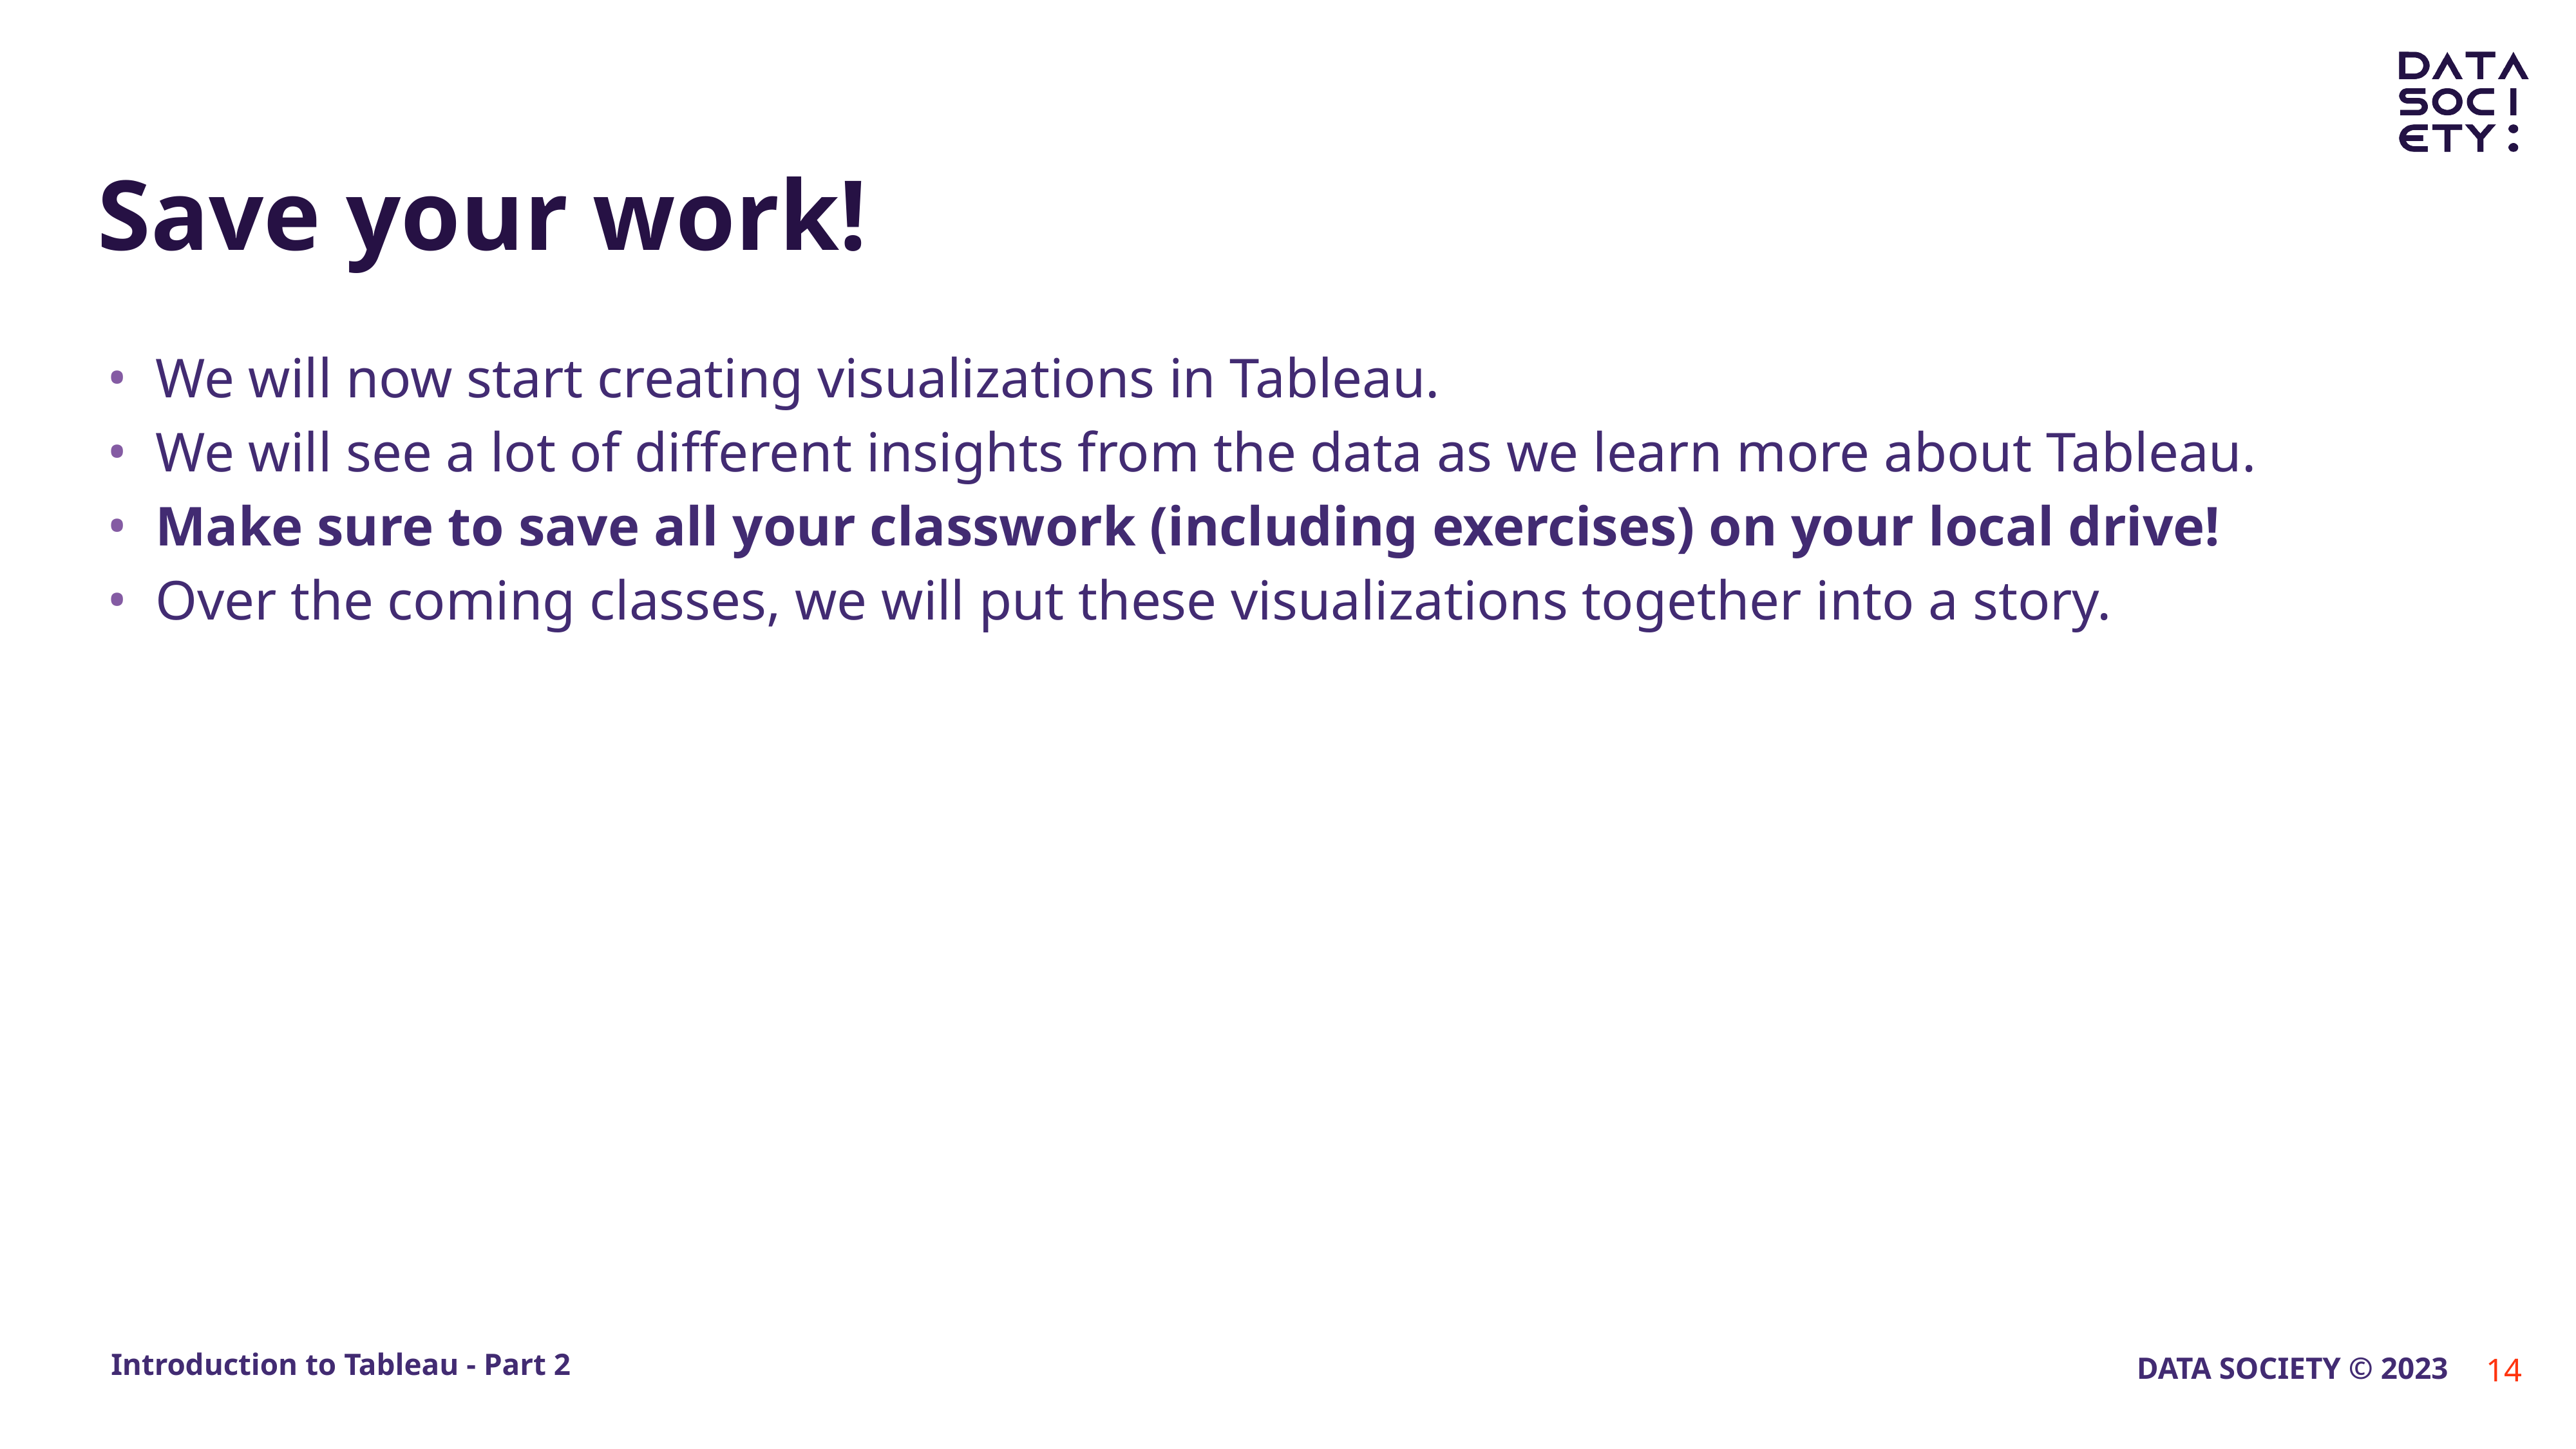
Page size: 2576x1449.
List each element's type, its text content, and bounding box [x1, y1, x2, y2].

title Save your work! [88, 113, 2488, 274]
picture [2399, 52, 2529, 152]
list We will now start creating visualizations in Tableau. We will see a lot of different insights from the data as we learn more about Tableau. Make sure to save all your classwork (including exercises) on your local drive! Over the coming classes, we will put these visualizations together into a story. [88, 325, 2488, 1287]
slide_number ‹#› [2387, 1331, 2542, 1413]
